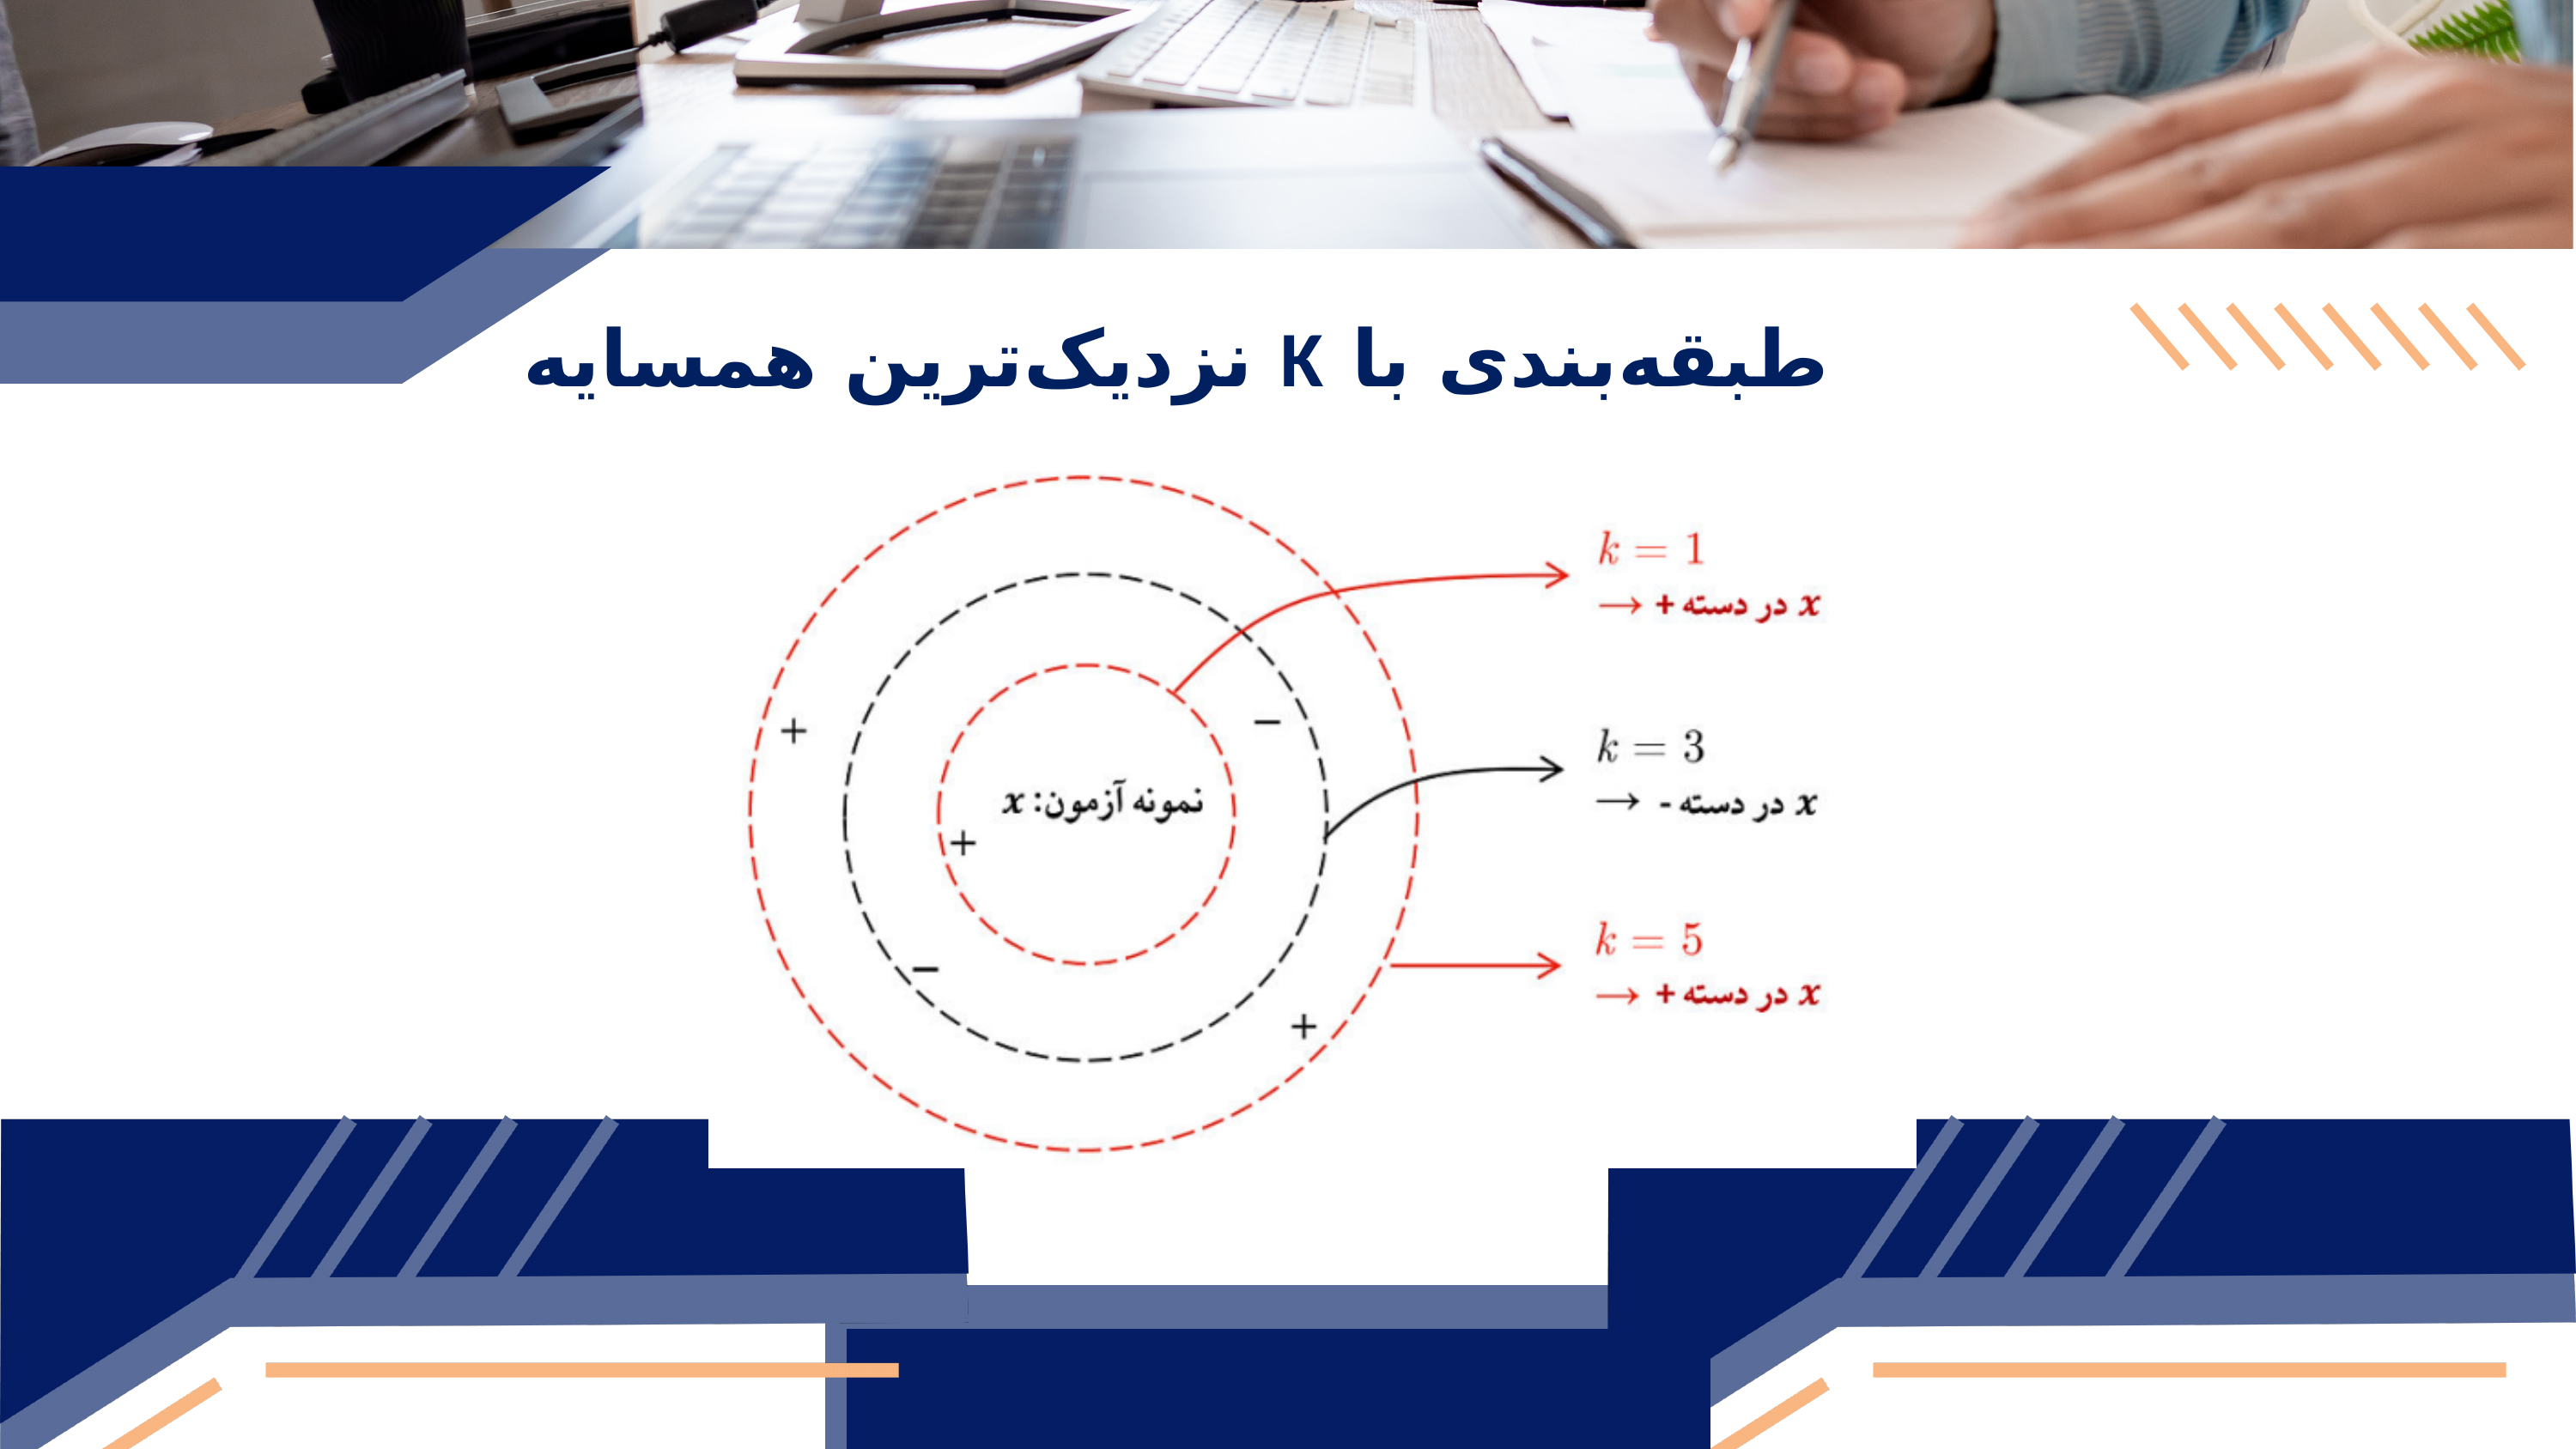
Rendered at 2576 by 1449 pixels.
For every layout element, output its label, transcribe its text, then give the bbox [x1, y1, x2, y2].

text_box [846, 1328, 1711, 1449]
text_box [0, 166, 612, 302]
text_box طبقه‌بندی با K نزدیک‌ترین همسایه [440, 301, 1842, 409]
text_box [0, 0, 2573, 249]
picture [708, 446, 1917, 1168]
text_box [0, 1115, 969, 1449]
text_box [824, 1284, 1690, 1449]
text_box [1607, 1115, 2576, 1449]
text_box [0, 307, 612, 385]
